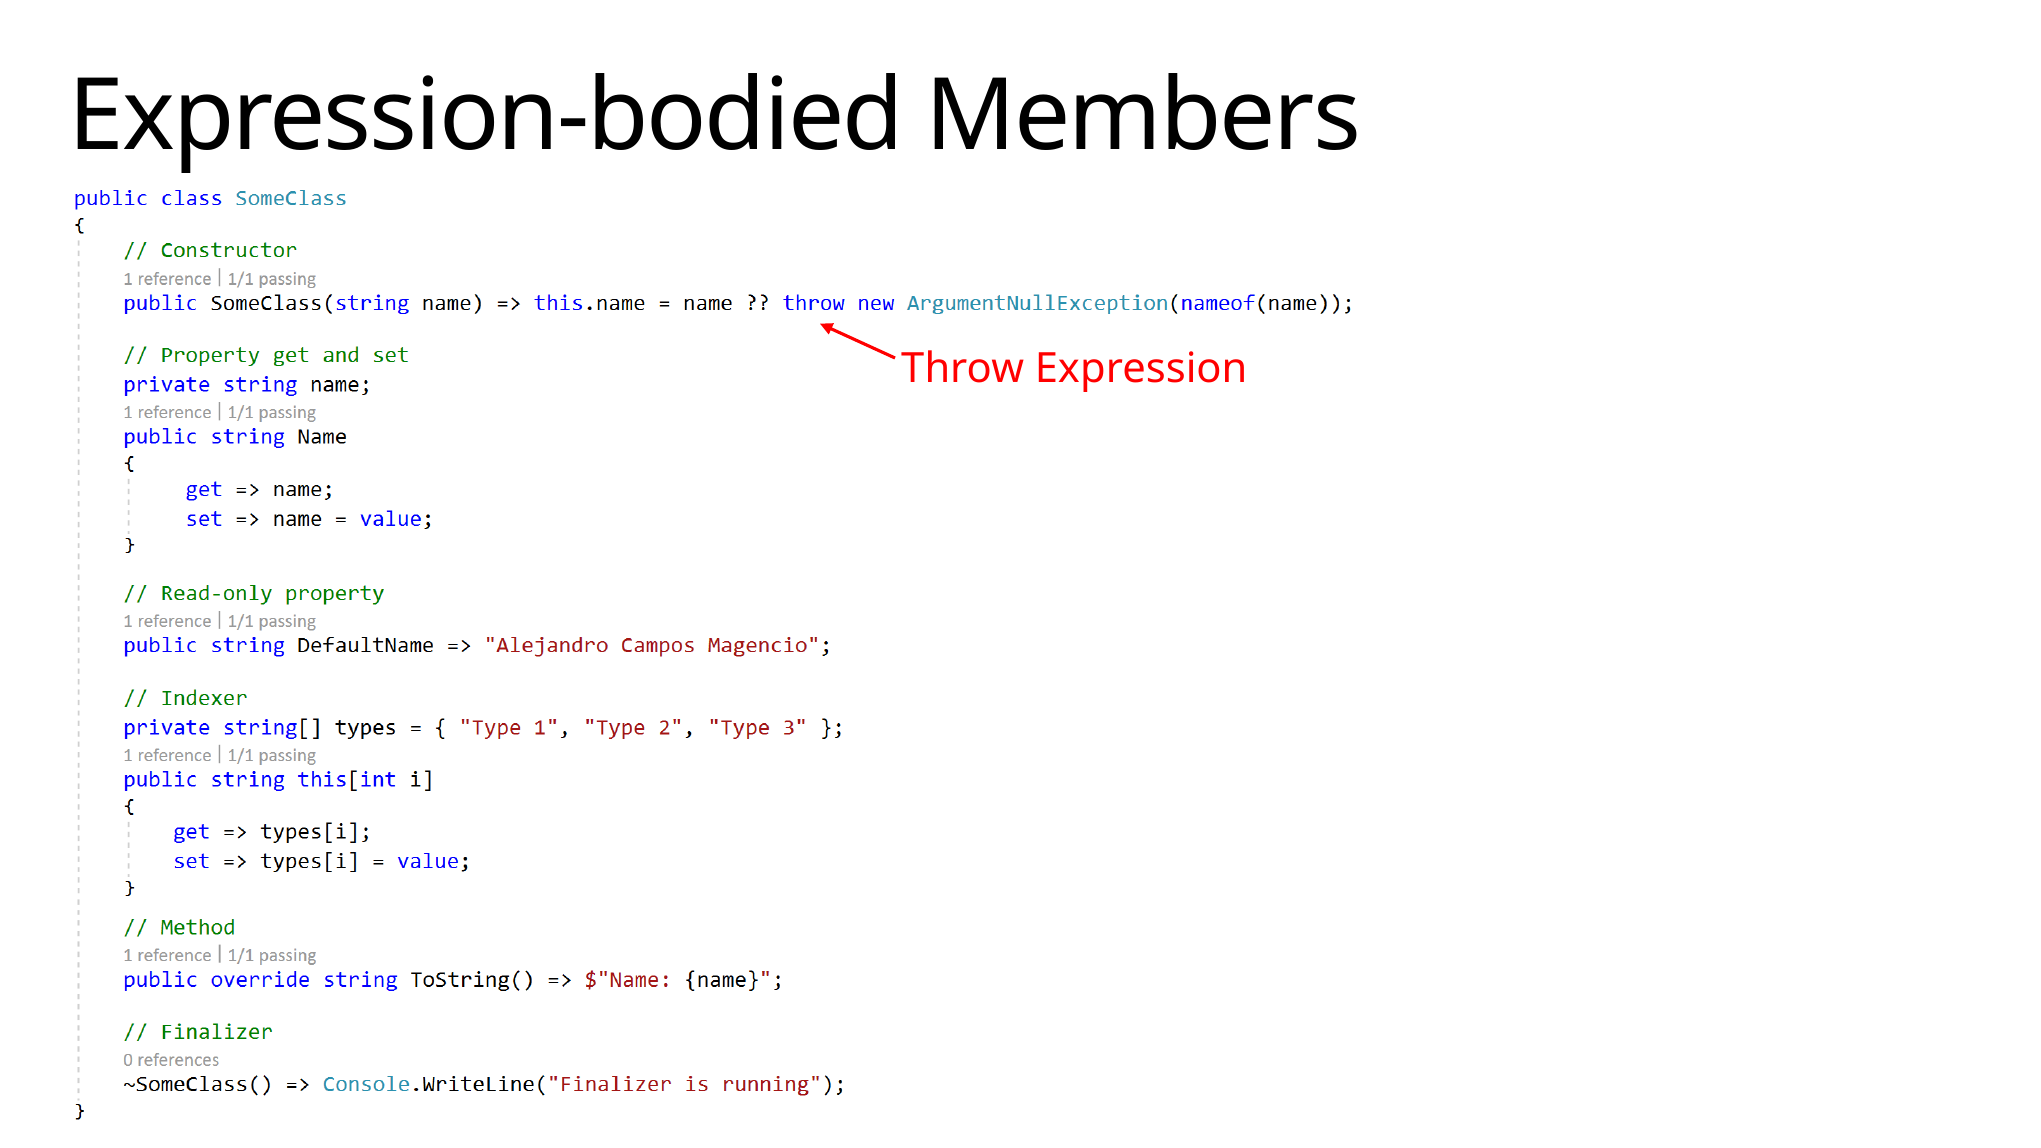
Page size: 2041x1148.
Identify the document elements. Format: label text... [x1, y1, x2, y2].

picture [68, 185, 1357, 1129]
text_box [819, 323, 896, 359]
title Expression-bodied Members [45, 48, 1996, 199]
